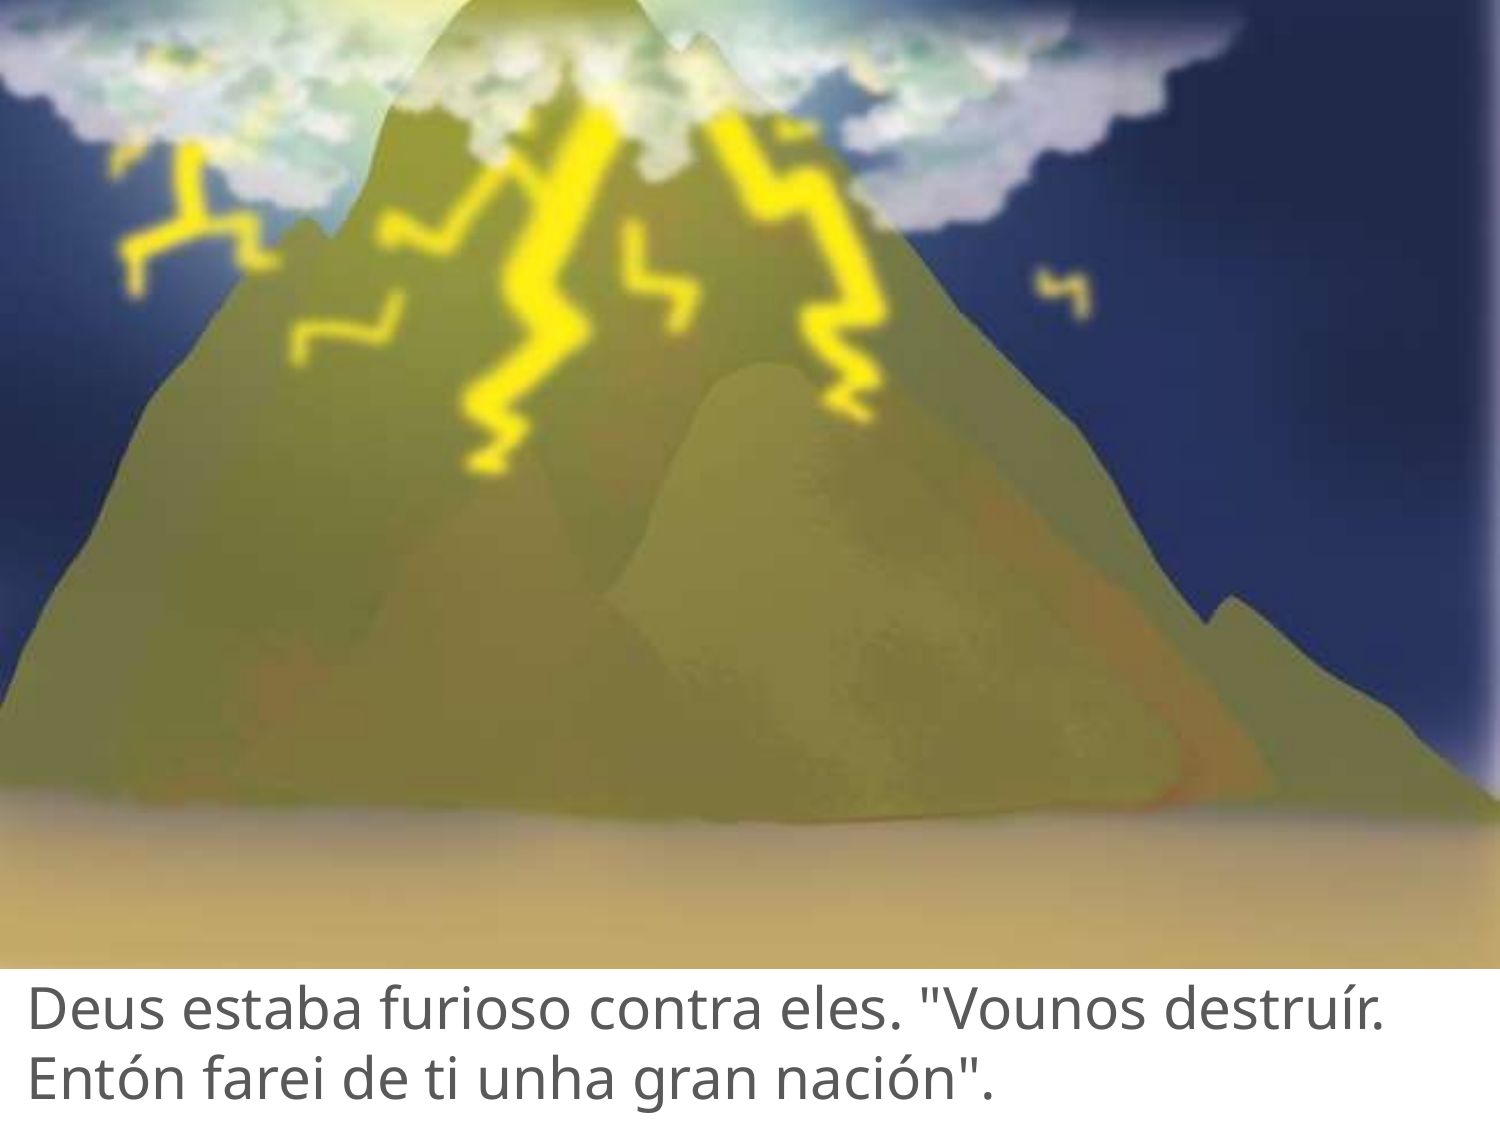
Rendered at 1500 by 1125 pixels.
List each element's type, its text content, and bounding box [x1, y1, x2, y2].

text_box Deus estaba furioso contra eles. "Vounos destruír. Entón farei de ti unha gran nación". [11, 975, 1498, 1119]
picture [0, 0, 1500, 969]
